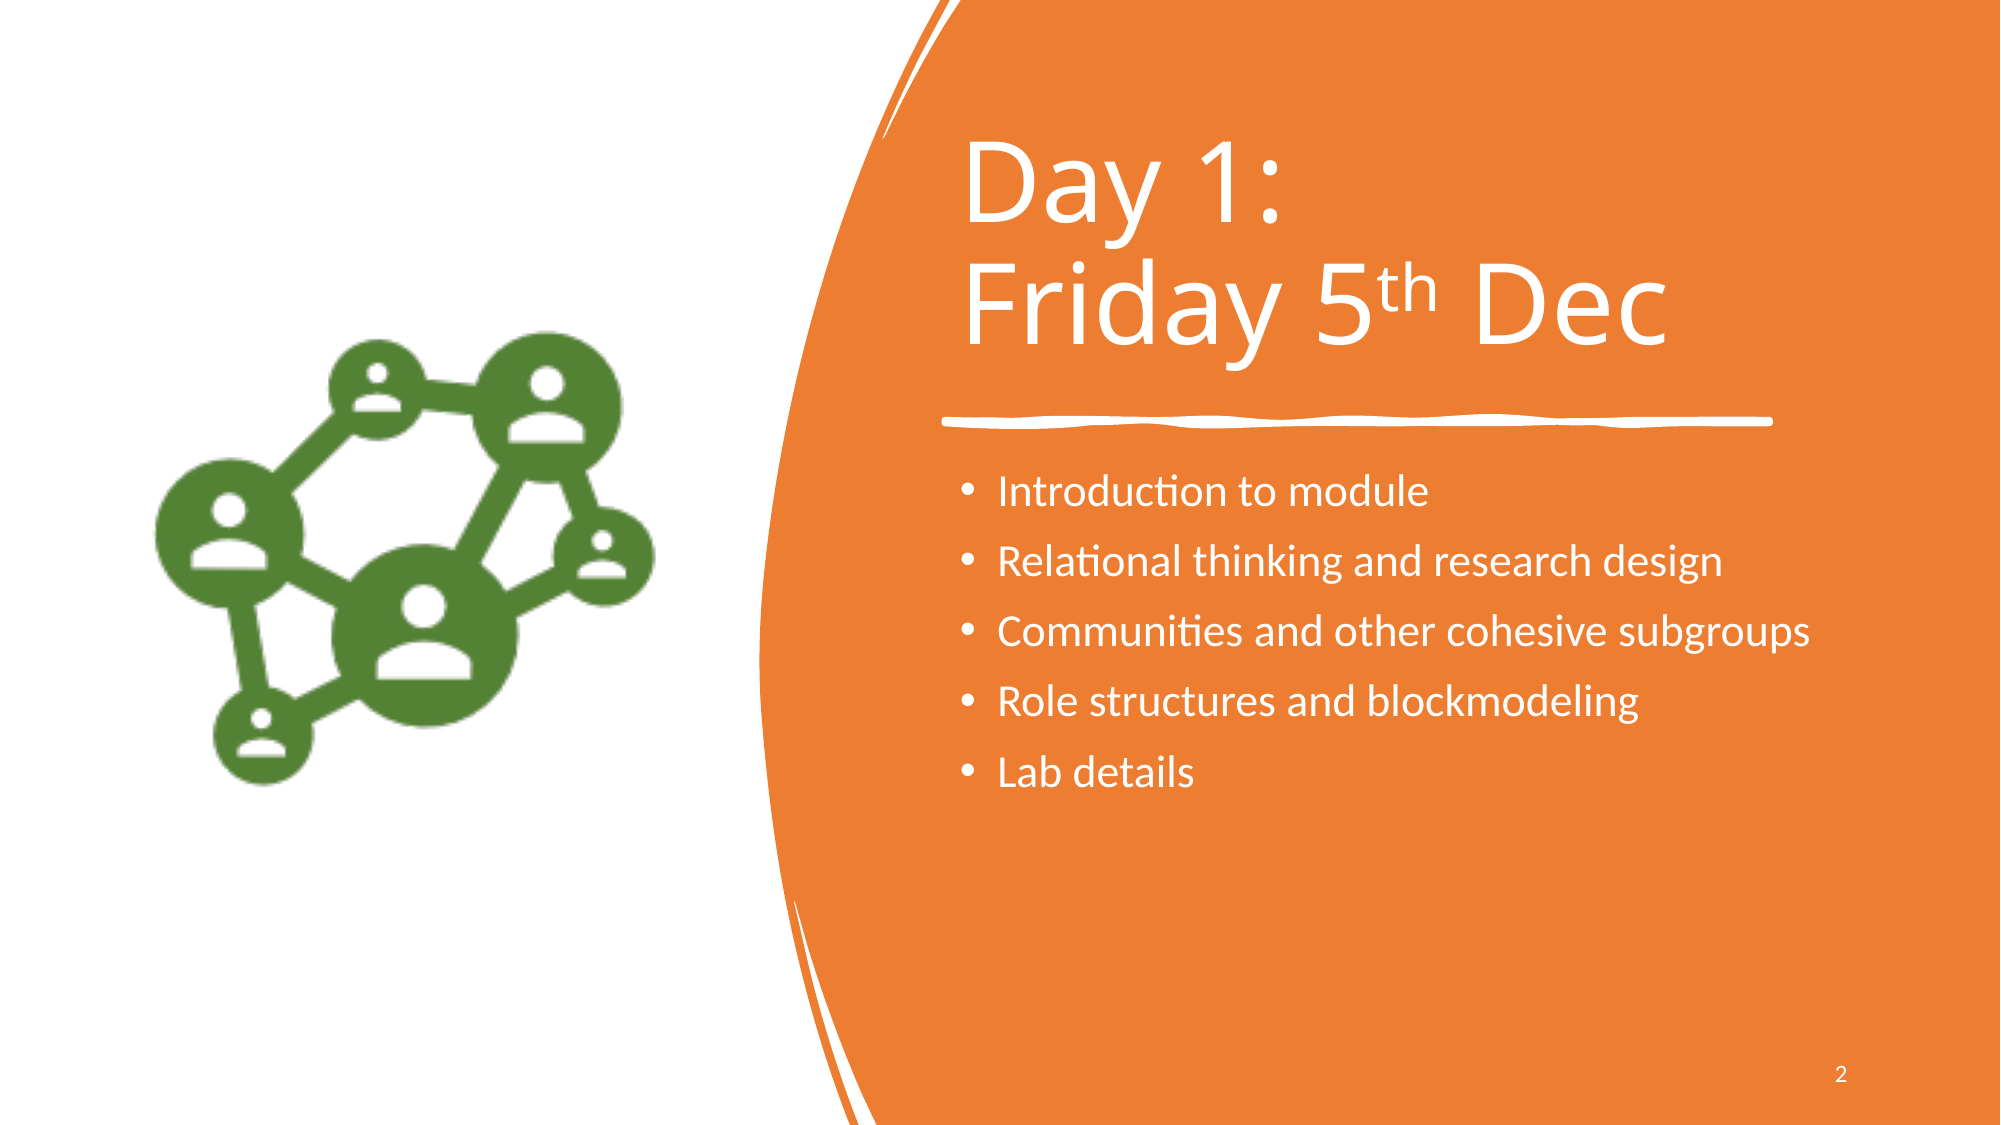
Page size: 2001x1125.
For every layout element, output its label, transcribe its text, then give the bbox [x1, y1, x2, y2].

text_box [0, 0, 939, 1125]
list Introduction to module Relational thinking and research design Communities and other cohesive subgroups Role structures and blockmodeling Lab details [944, 458, 1841, 1020]
text_box [943, 416, 1771, 427]
text_box [759, 0, 2000, 1125]
text_box [889, 0, 960, 125]
slide_number 2 [1650, 1042, 1863, 1103]
picture [125, 286, 679, 839]
text_box Day 1: Friday 5th Dec [944, 74, 1821, 377]
